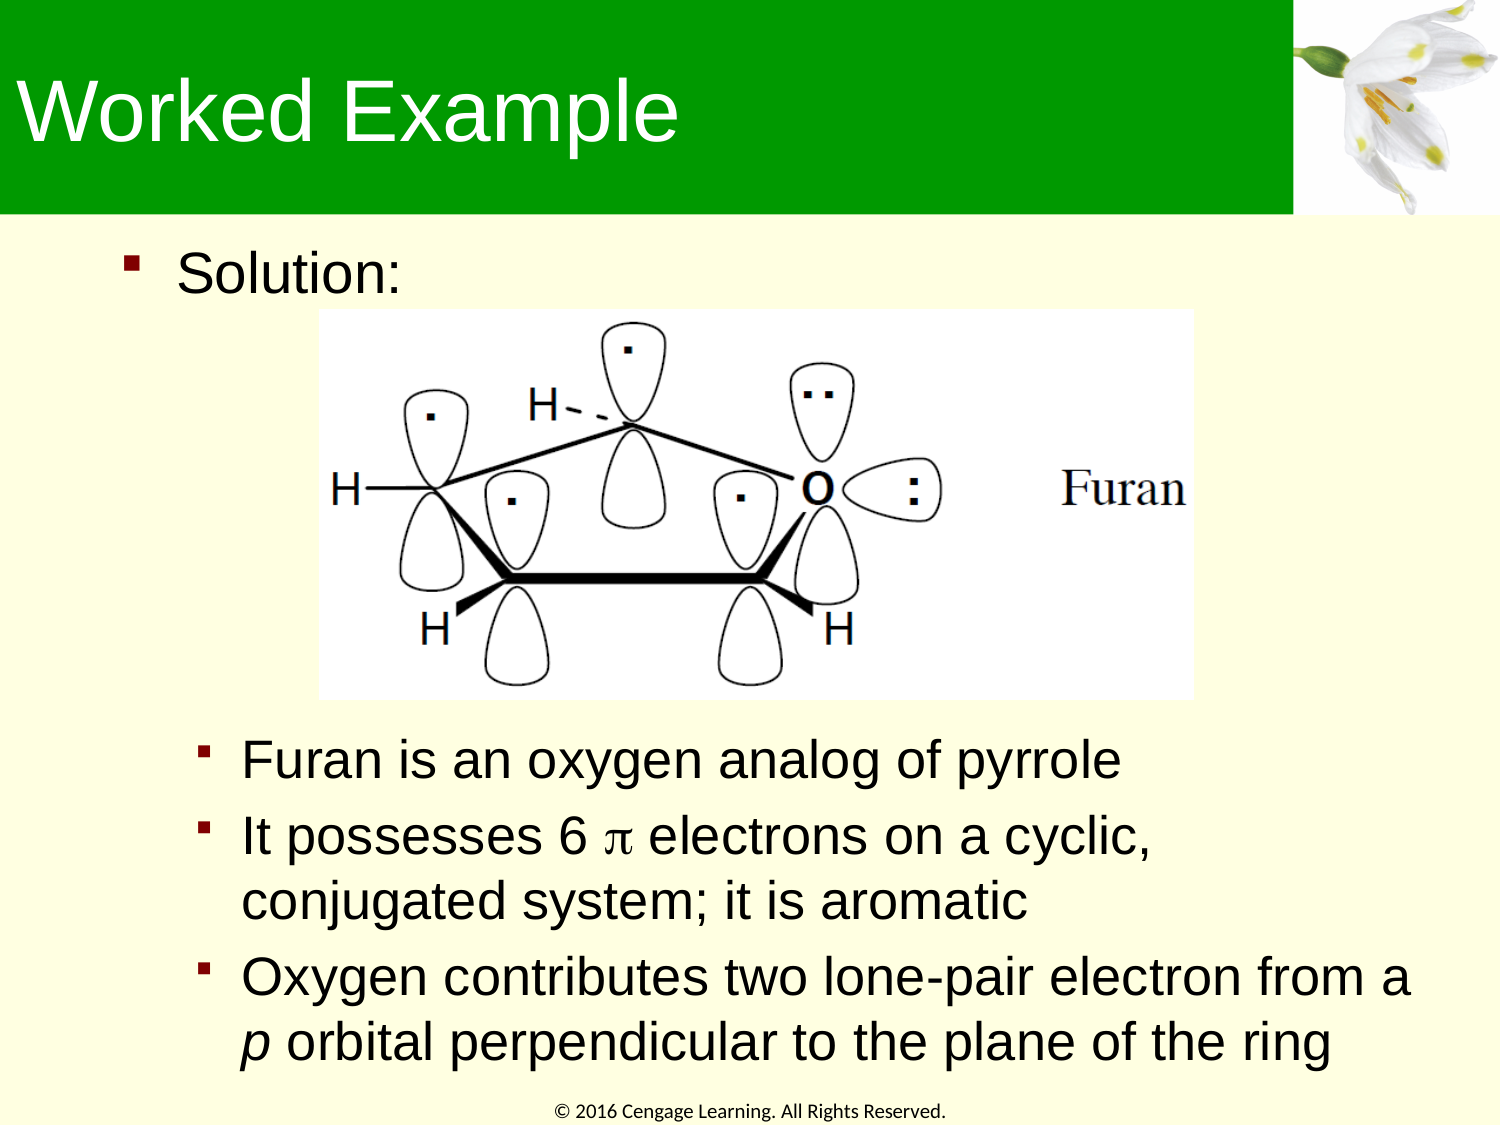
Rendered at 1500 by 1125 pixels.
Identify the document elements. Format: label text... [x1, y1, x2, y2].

list Solution: Furan is an oxygen analog of pyrrole It possesses 6  electrons on a cyclic, conjugated system; it is aromatic Oxygen contributes two lone-pair electron from a p orbital perpendicular to the plane of the ring [103, 227, 1450, 1065]
picture [318, 308, 1194, 701]
picture [1293, 0, 1500, 215]
title Worked Example [0, 0, 1288, 213]
